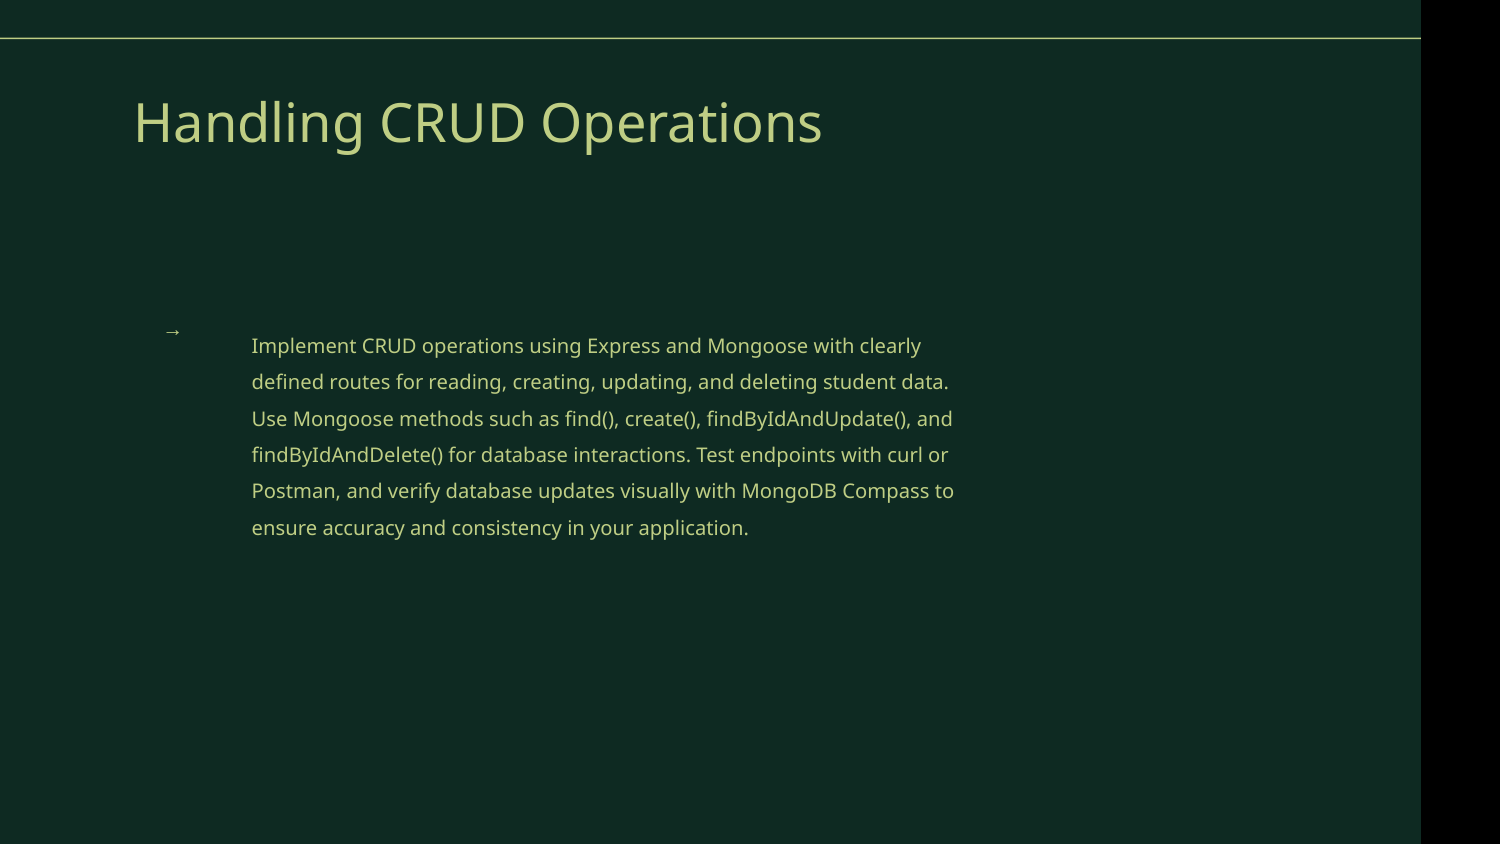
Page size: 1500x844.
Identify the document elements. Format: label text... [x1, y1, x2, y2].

subtitle Implement CRUD operations using Express and Mongoose with clearly defined routes for reading, creating, updating, and deleting student data. Use Mongoose methods such as find(), create(), findByIdAndUpdate(), and findByIdAndDelete() for database interactions. Test endpoints with curl or Postman, and verify database updates visually with MongoDB Compass to ensure accuracy and consistency in your application. [251, 306, 957, 583]
title Handling CRUD Operations [118, 73, 900, 214]
text_box → [118, 315, 227, 341]
